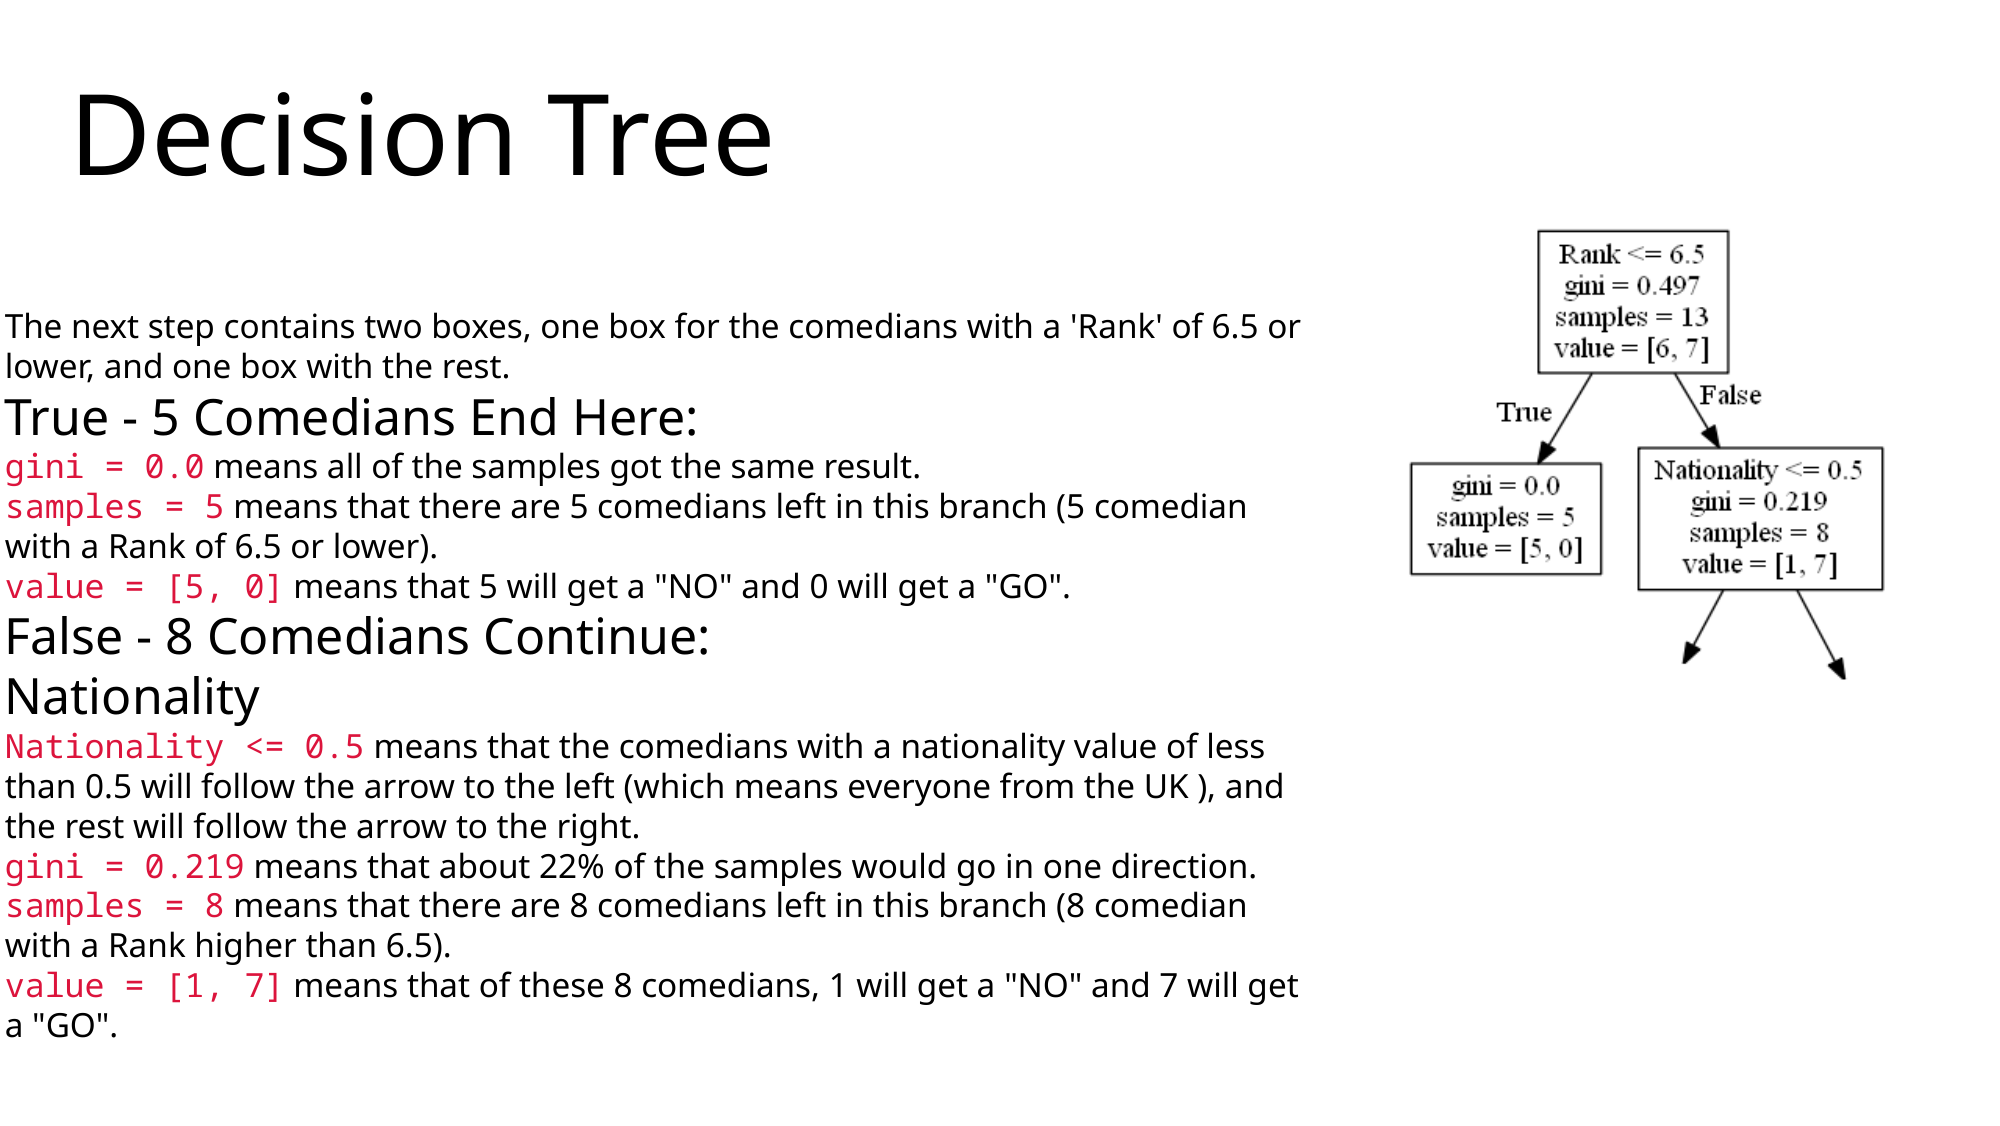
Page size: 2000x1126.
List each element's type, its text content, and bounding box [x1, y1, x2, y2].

title Decision Tree [54, 30, 1780, 248]
text_box The next step contains two boxes, one box for the comedians with a 'Rank' of 6.5 or lower, and one box with the rest. True - 5 Comedians End Here: gini = 0.0 means all of the samples got the same result. samples = 5 means that there are 5 comedians left in this branch (5 comedian with a Rank of 6.5 or lower). value = [5, 0] means that 5 will get a "NO" and 0 will get a "GO". False - 8 Comedians Continue: Nationality Nationality <= 0.5 means that the comedians with a nationality value of less than 0.5 will follow the arrow to the left (which means everyone from the UK ), and the rest will follow the arrow to the right. gini = 0.219 means that about 22% of the samples would go in one direction. samples = 8 means that there are 8 comedians left in this branch (8 comedian with a Rank higher than 6.5). value = [1, 7] means that of these 8 comedians, 1 will get a "NO" and 7 will get a "GO". [4, 295, 1312, 1055]
picture [1347, 220, 1949, 711]
